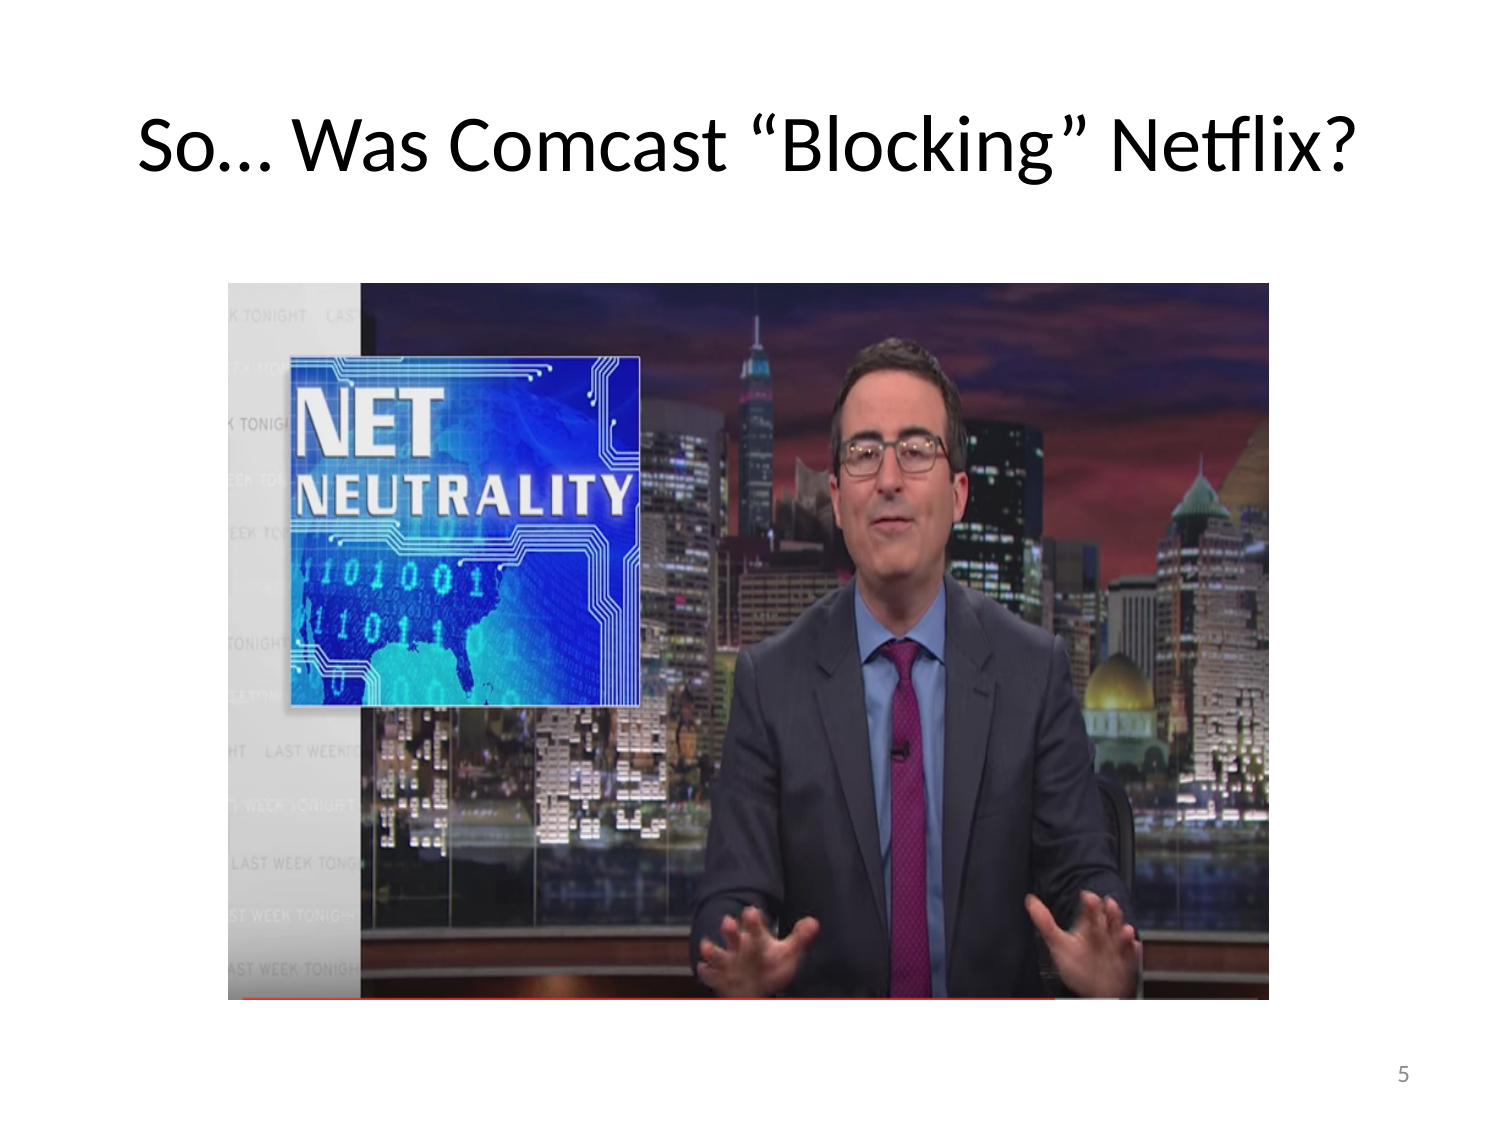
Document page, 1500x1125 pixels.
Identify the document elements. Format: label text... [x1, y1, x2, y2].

picture [228, 282, 1269, 1001]
slide_number 5 [1074, 1042, 1425, 1103]
title So… Was Comcast “Blocking” Netflix? [75, 45, 1425, 233]
